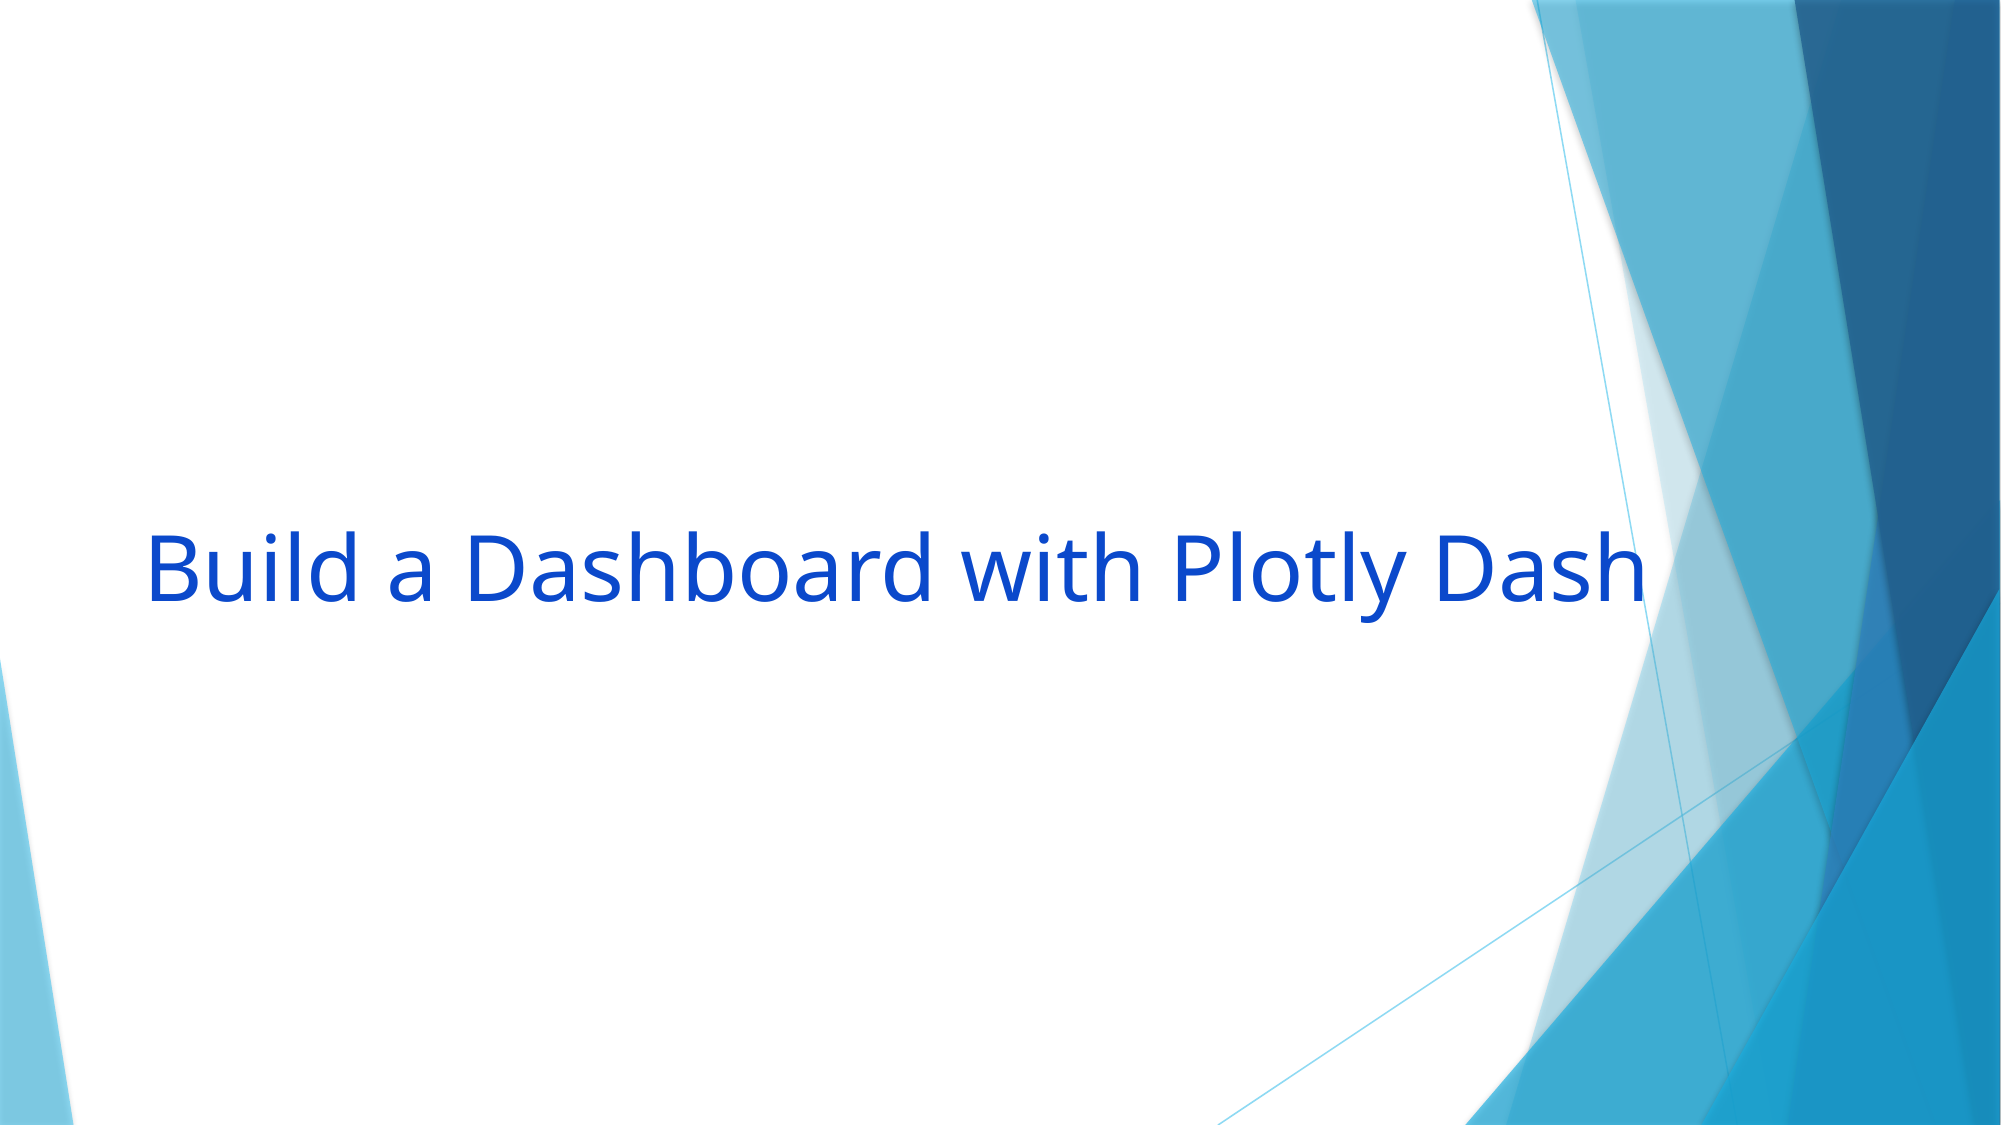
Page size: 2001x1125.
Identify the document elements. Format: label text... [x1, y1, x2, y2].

text_box Build a Dashboard with Plotly Dash [128, 502, 1717, 668]
